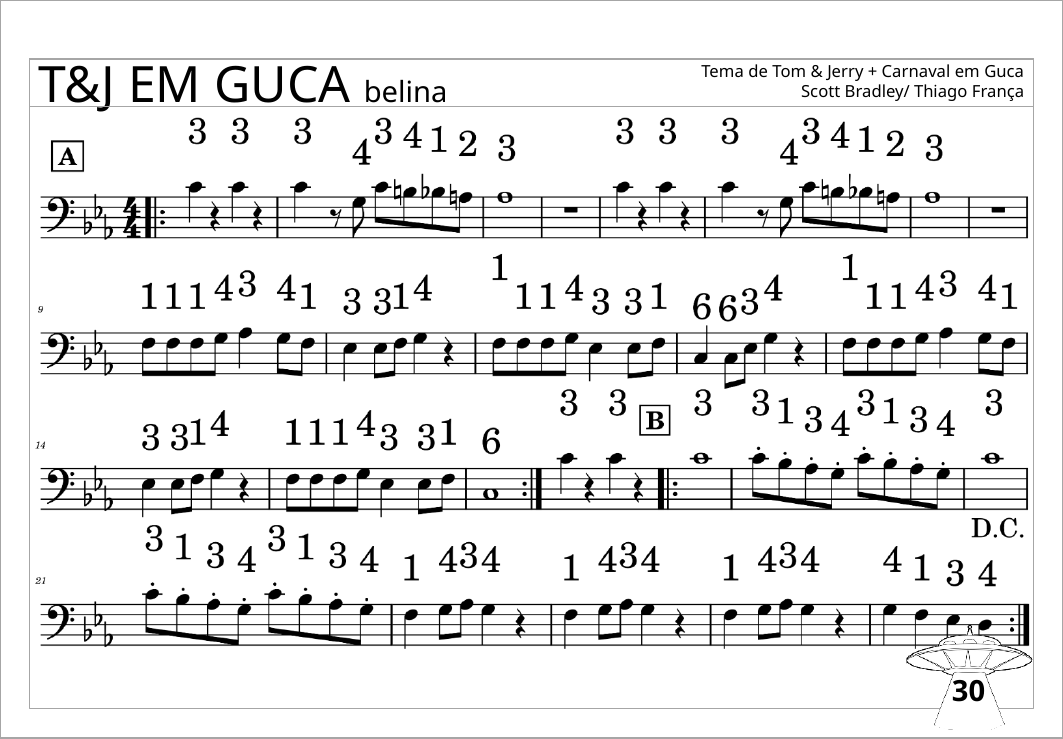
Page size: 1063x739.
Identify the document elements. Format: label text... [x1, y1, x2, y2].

text_box [0, 0, 1063, 739]
text_box Tema de Tom & Jerry + Carnaval em Guca Scott Bradley/ Thiago França [543, 53, 1040, 98]
text_box [27, 693, 881, 711]
text_box [27, 57, 1035, 98]
text_box T&J EM GUCA belina [23, 45, 756, 99]
picture [23, 100, 1051, 739]
